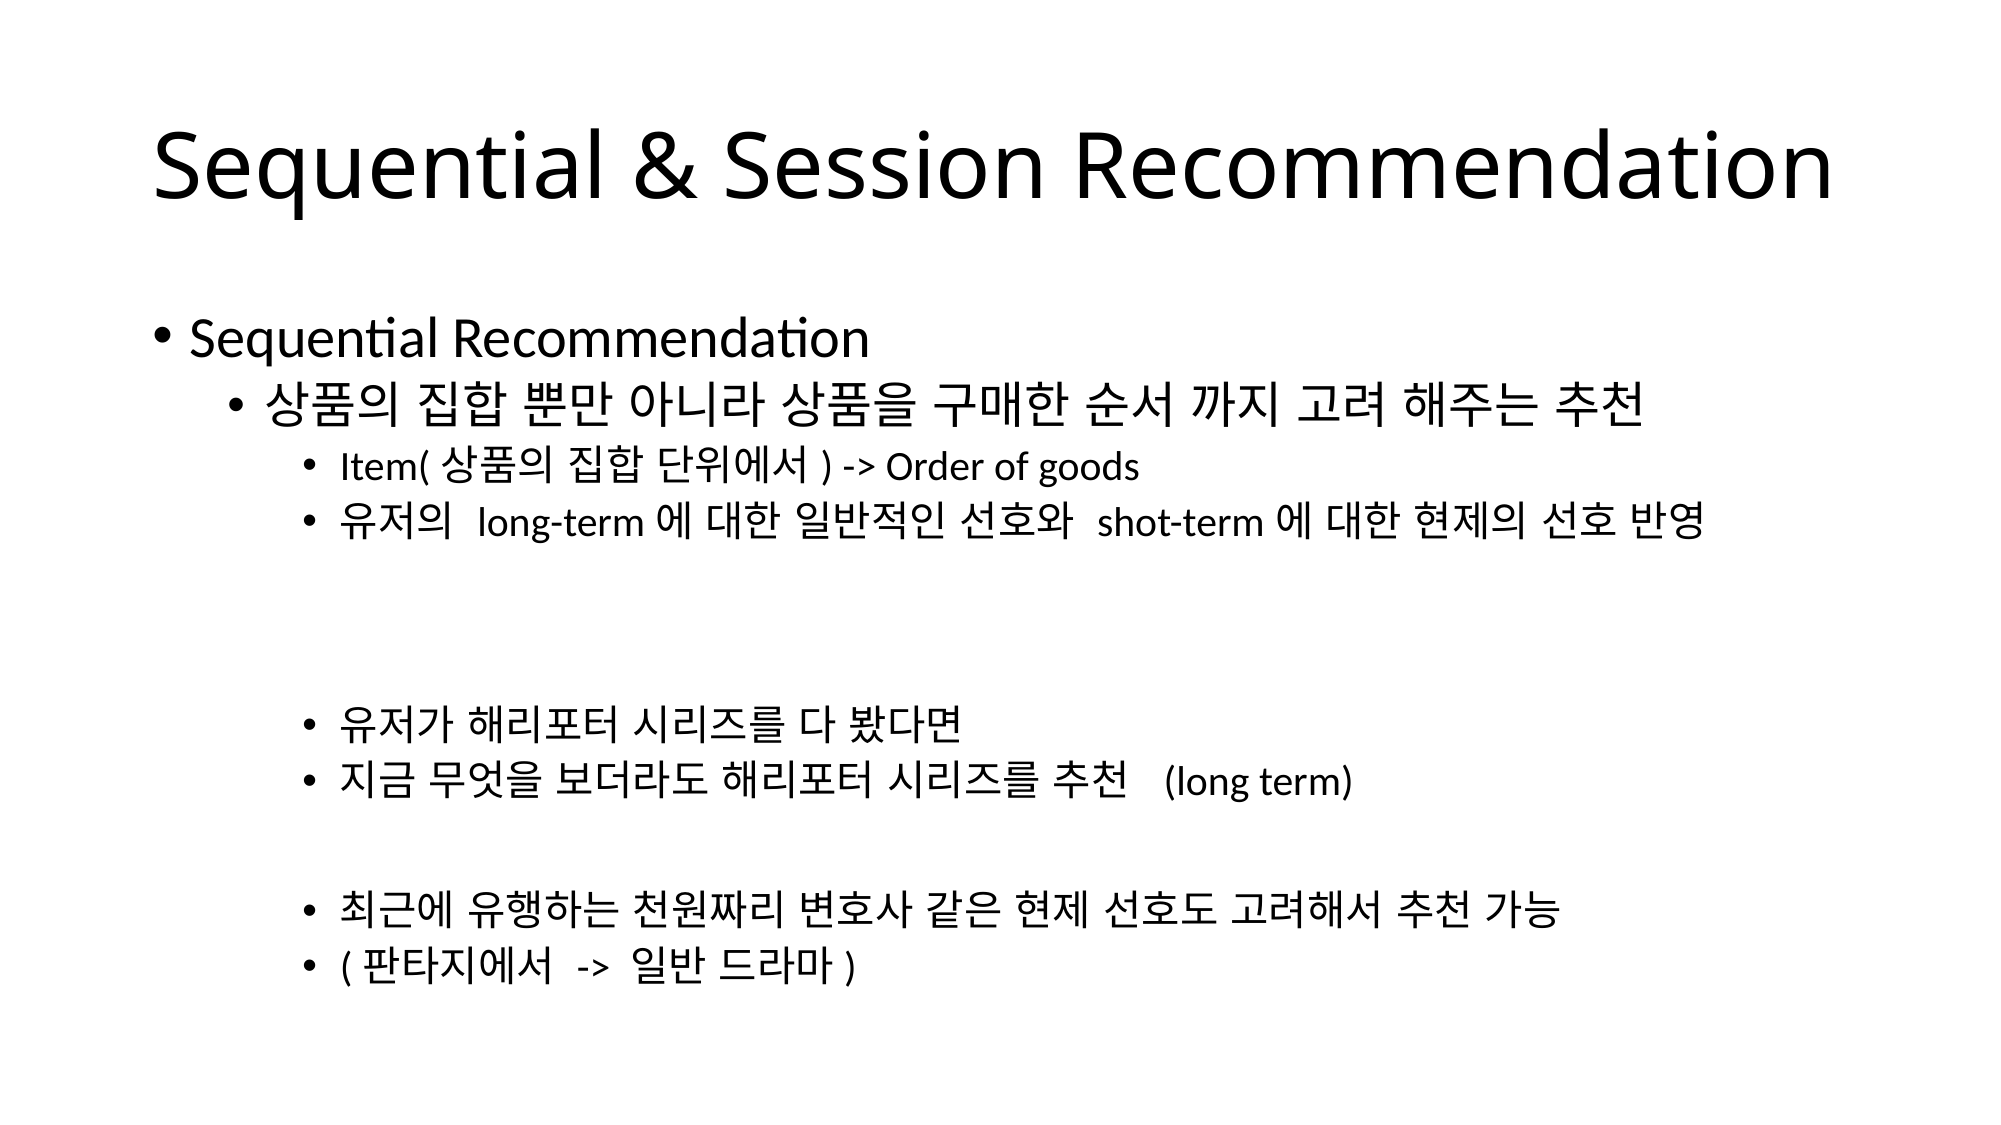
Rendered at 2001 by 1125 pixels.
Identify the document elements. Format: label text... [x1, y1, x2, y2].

list Sequential Recommendation 상품의 집합 뿐만 아니라 상품을 구매한 순서 까지 고려 해주는 추천 Item(상품의 집합 단위에서) -> Order of goods 유저의 long-term에 대한 일반적인 선호와 shot-term에 대한 현제의 선호 반영 유저가 해리포터 시리즈를 다 봤다면 지금 무엇을 보더라도 해리포터 시리즈를 추천 (long term) 최근에 유행하는 천원짜리 변호사 같은 현제 선호도 고려해서 추천 가능 (판타지에서 -> 일반 드라마) [137, 299, 1863, 1014]
title Sequential & Session Recommendation [137, 59, 1863, 278]
